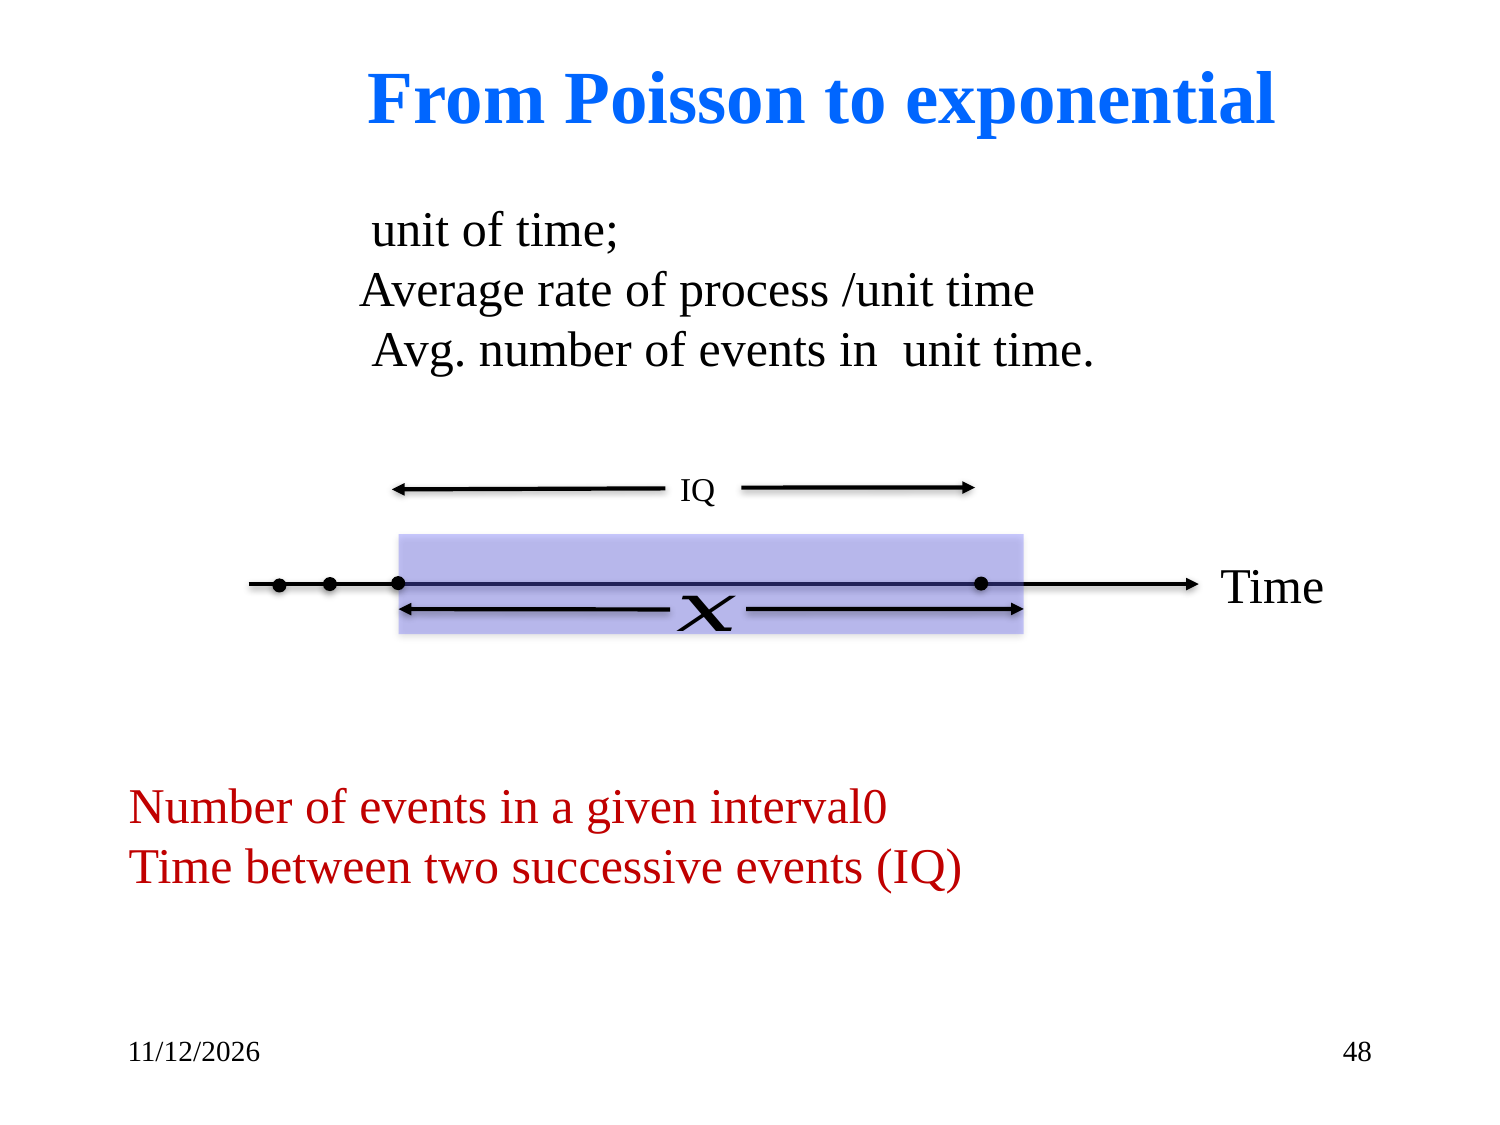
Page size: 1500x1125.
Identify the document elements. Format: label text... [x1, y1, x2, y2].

text_box IQ [665, 461, 737, 516]
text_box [248, 533, 1341, 648]
text_box From Poisson to exponential [165, 0, 1400, 188]
slide_number 48 [1074, 1024, 1388, 1101]
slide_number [112, 1024, 426, 1101]
